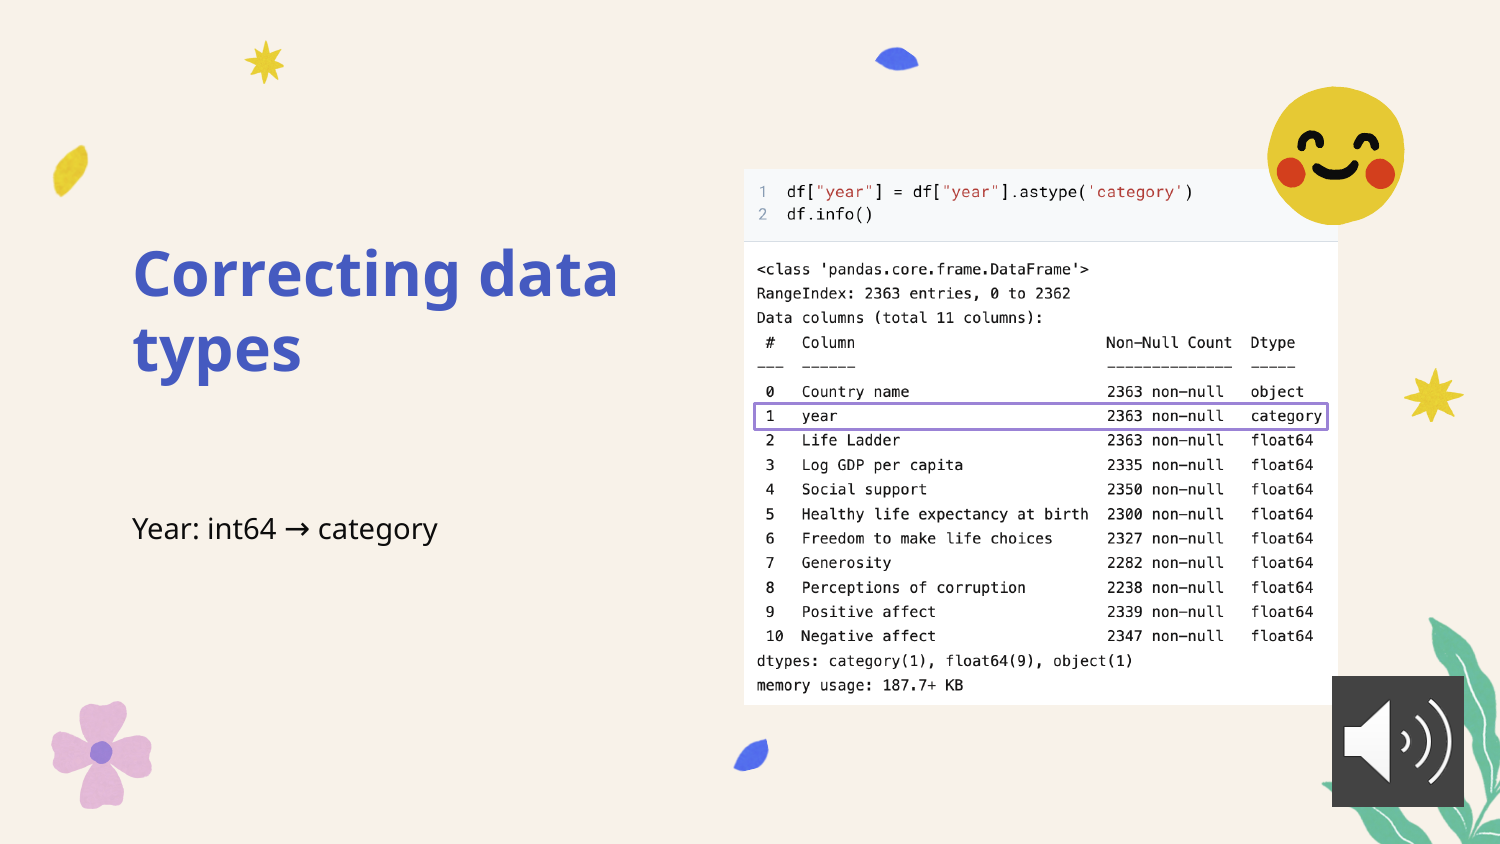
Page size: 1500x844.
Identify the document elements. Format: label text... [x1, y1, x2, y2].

picture [744, 169, 1500, 844]
title Correcting data types [116, 218, 732, 468]
picture [728, 737, 772, 774]
picture [1404, 368, 1464, 422]
picture [874, 39, 922, 84]
picture [51, 701, 152, 809]
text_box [1266, 86, 1406, 225]
subtitle Year: int64 → category [116, 487, 732, 625]
picture [51, 143, 91, 198]
picture [244, 40, 284, 84]
